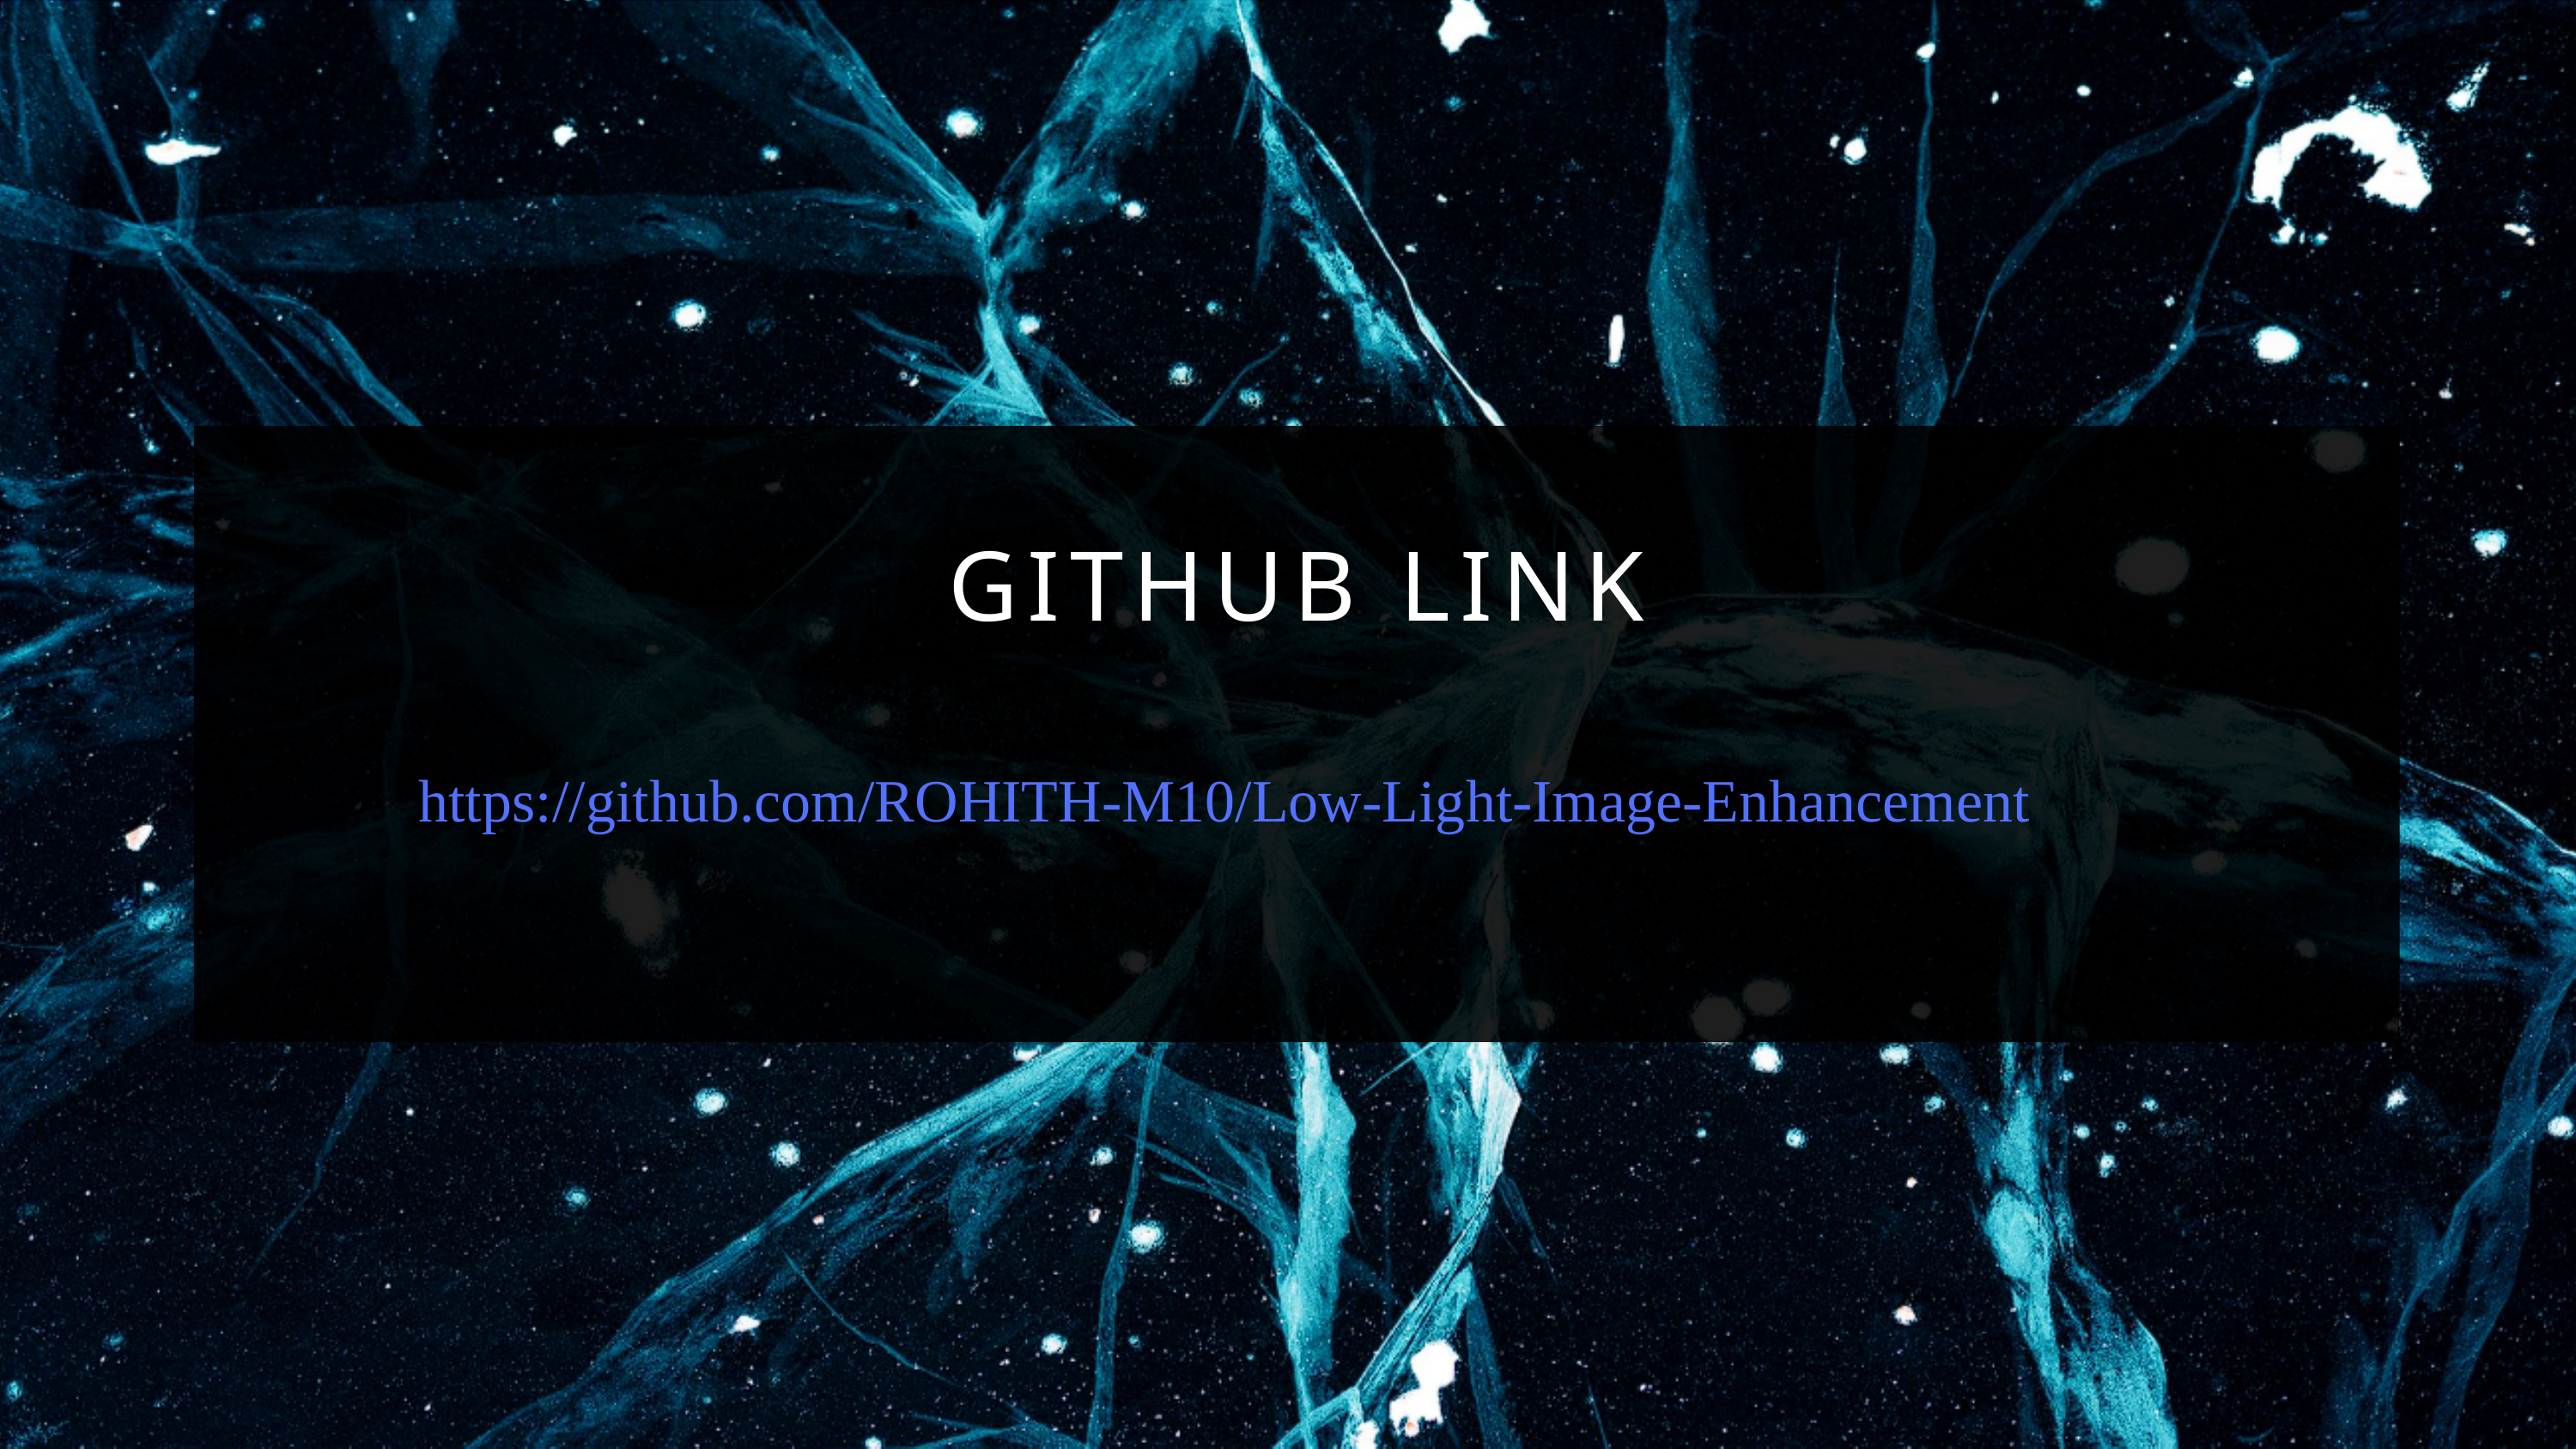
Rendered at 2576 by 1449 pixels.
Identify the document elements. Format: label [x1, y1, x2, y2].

text_box [0, 0, 2576, 1449]
text_box [193, 425, 2400, 1043]
